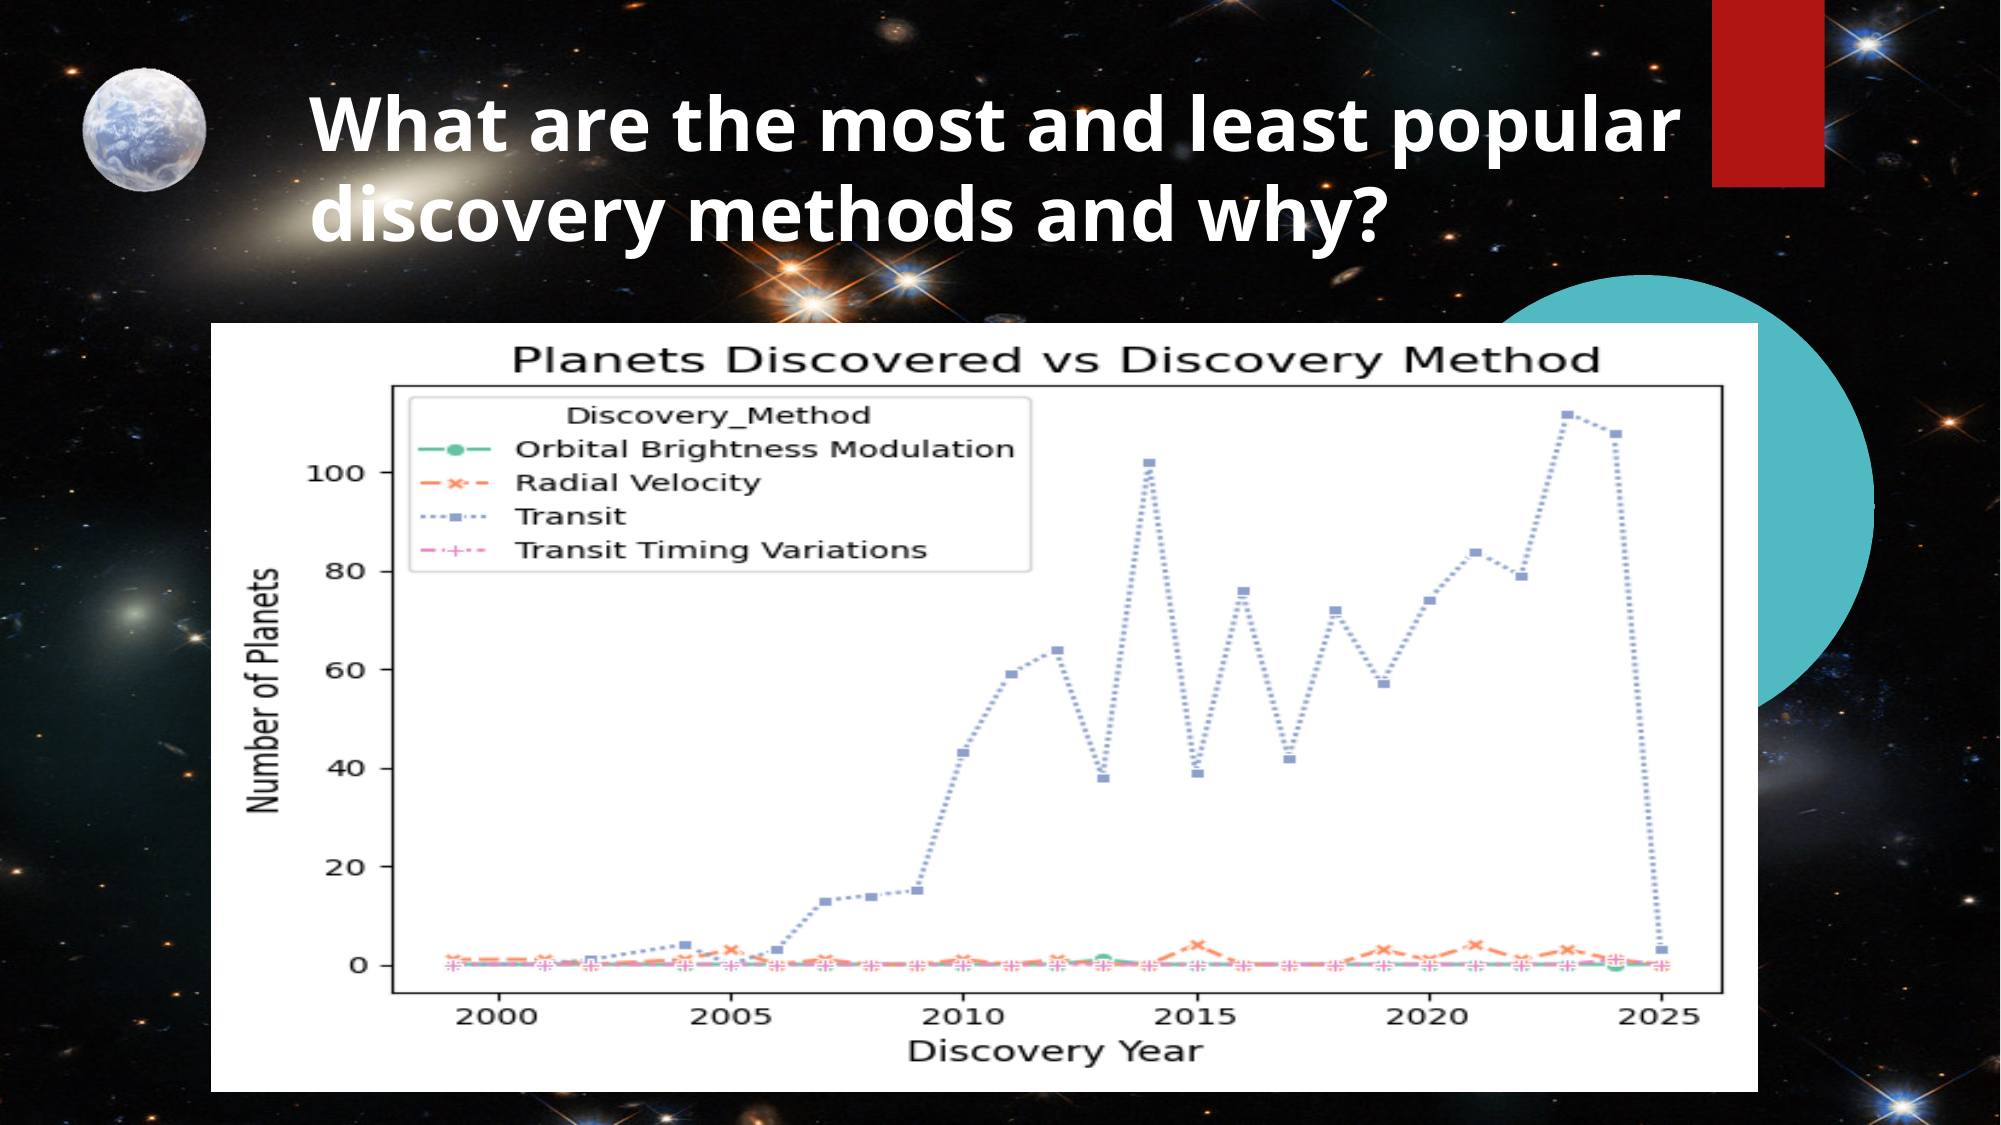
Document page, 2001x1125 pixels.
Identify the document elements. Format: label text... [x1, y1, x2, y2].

picture [0, 0, 2001, 1125]
text_box What are the most and least popular discovery methods and why? [295, 69, 1974, 264]
